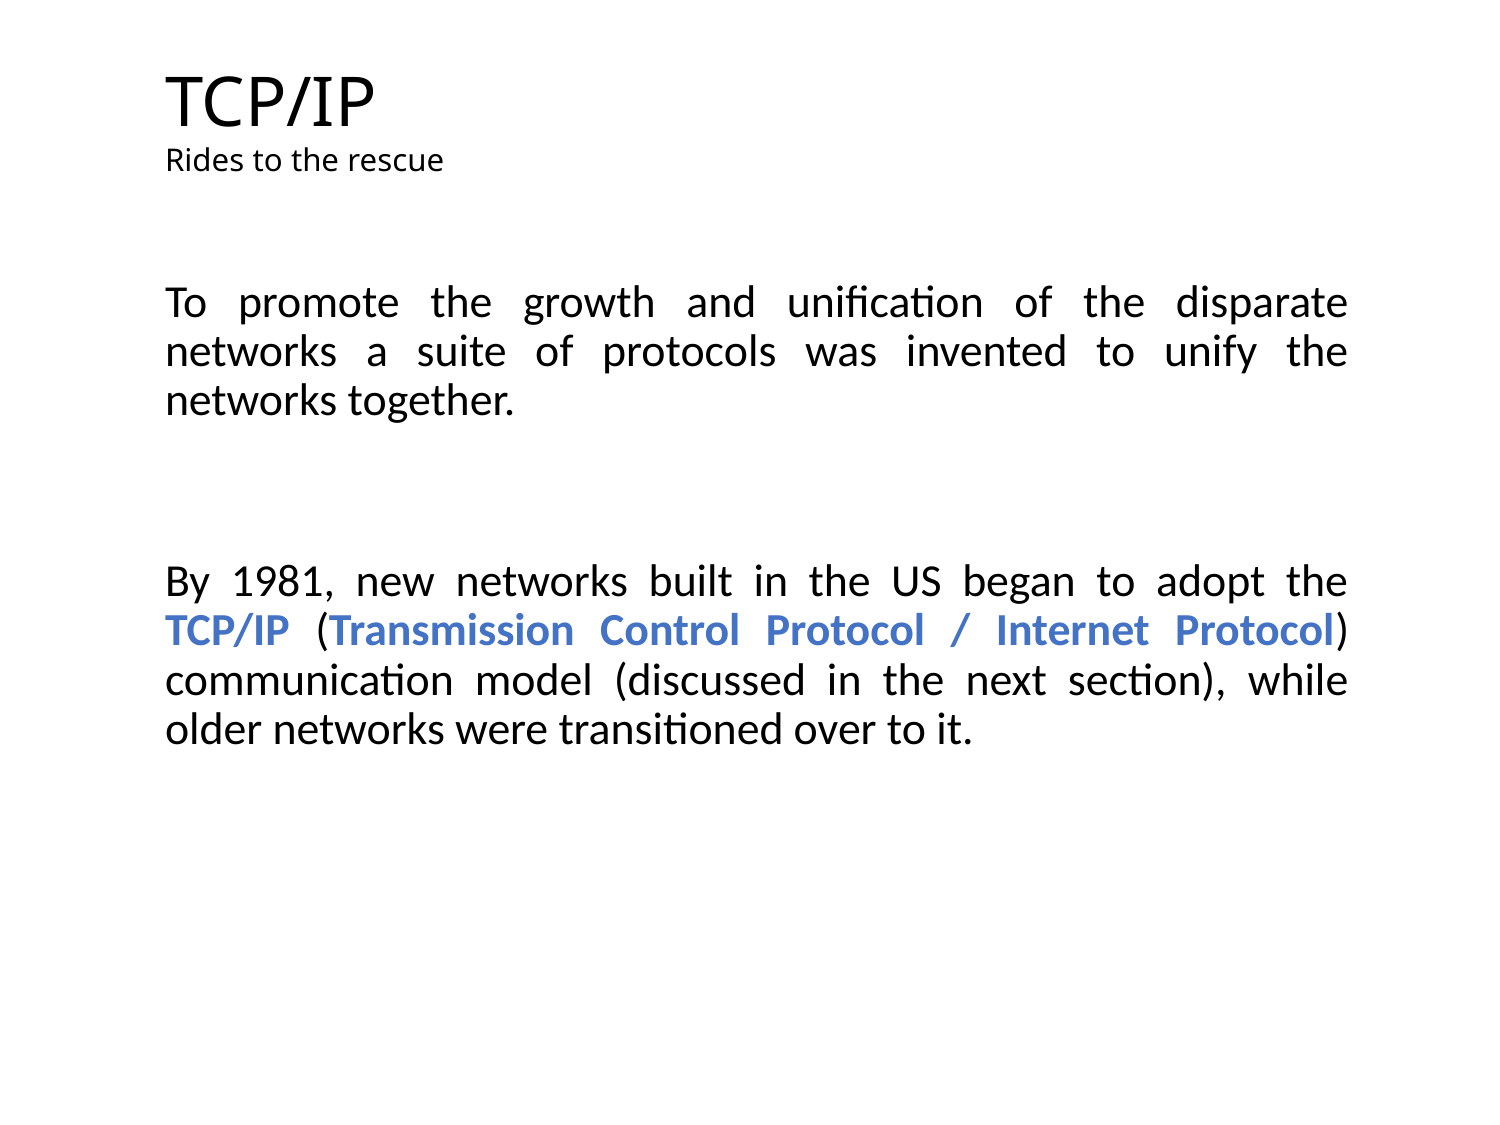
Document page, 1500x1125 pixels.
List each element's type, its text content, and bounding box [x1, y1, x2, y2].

title TCP/IP [150, 20, 1425, 188]
list Rides to the rescue [150, 137, 1200, 188]
list To promote the growth and unification of the disparate networks a suite of protocols was invented to unify the networks together. By 1981, new networks built in the US began to adopt the TCP/IP (Transmission Control Protocol / Internet Protocol) communication model (discussed in the next section), while older networks were transitioned over to it. [150, 270, 1365, 988]
